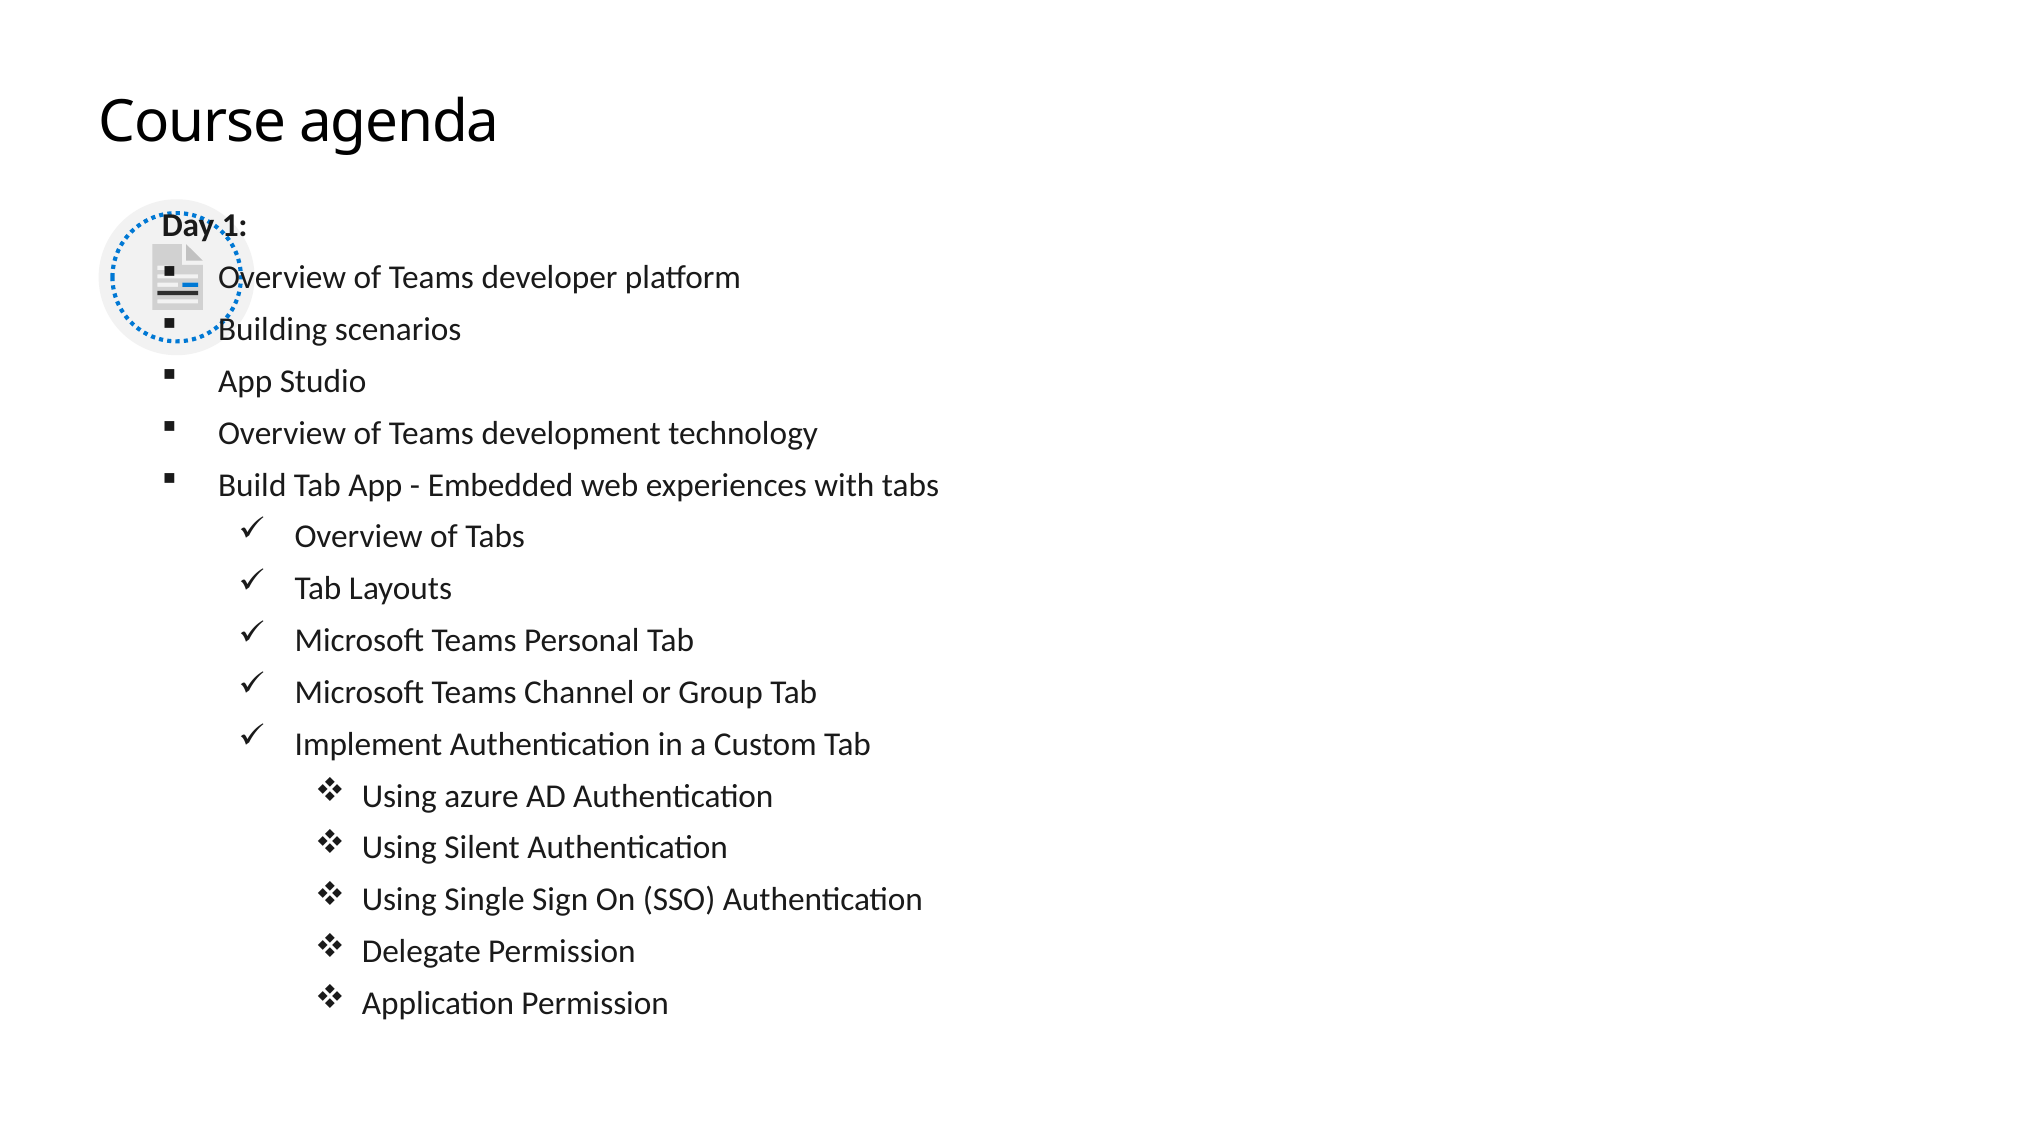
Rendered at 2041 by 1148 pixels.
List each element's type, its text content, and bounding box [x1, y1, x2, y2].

picture [98, 198, 255, 356]
text_box Day 1: Overview of Teams developer platform Building scenarios App Studio Overview of Teams development technology Build Tab App - Embedded web experiences with tabs Overview of Tabs Tab Layouts Microsoft Teams Personal Tab Microsoft Teams Channel or Group Tab Implement Authentication in a Custom Tab Using azure AD Authentication Using Silent Authentication Using Single Sign On (SSO) Authentication Delegate Permission Application Permission [161, 191, 1675, 1022]
title Course agenda [98, 83, 1943, 156]
